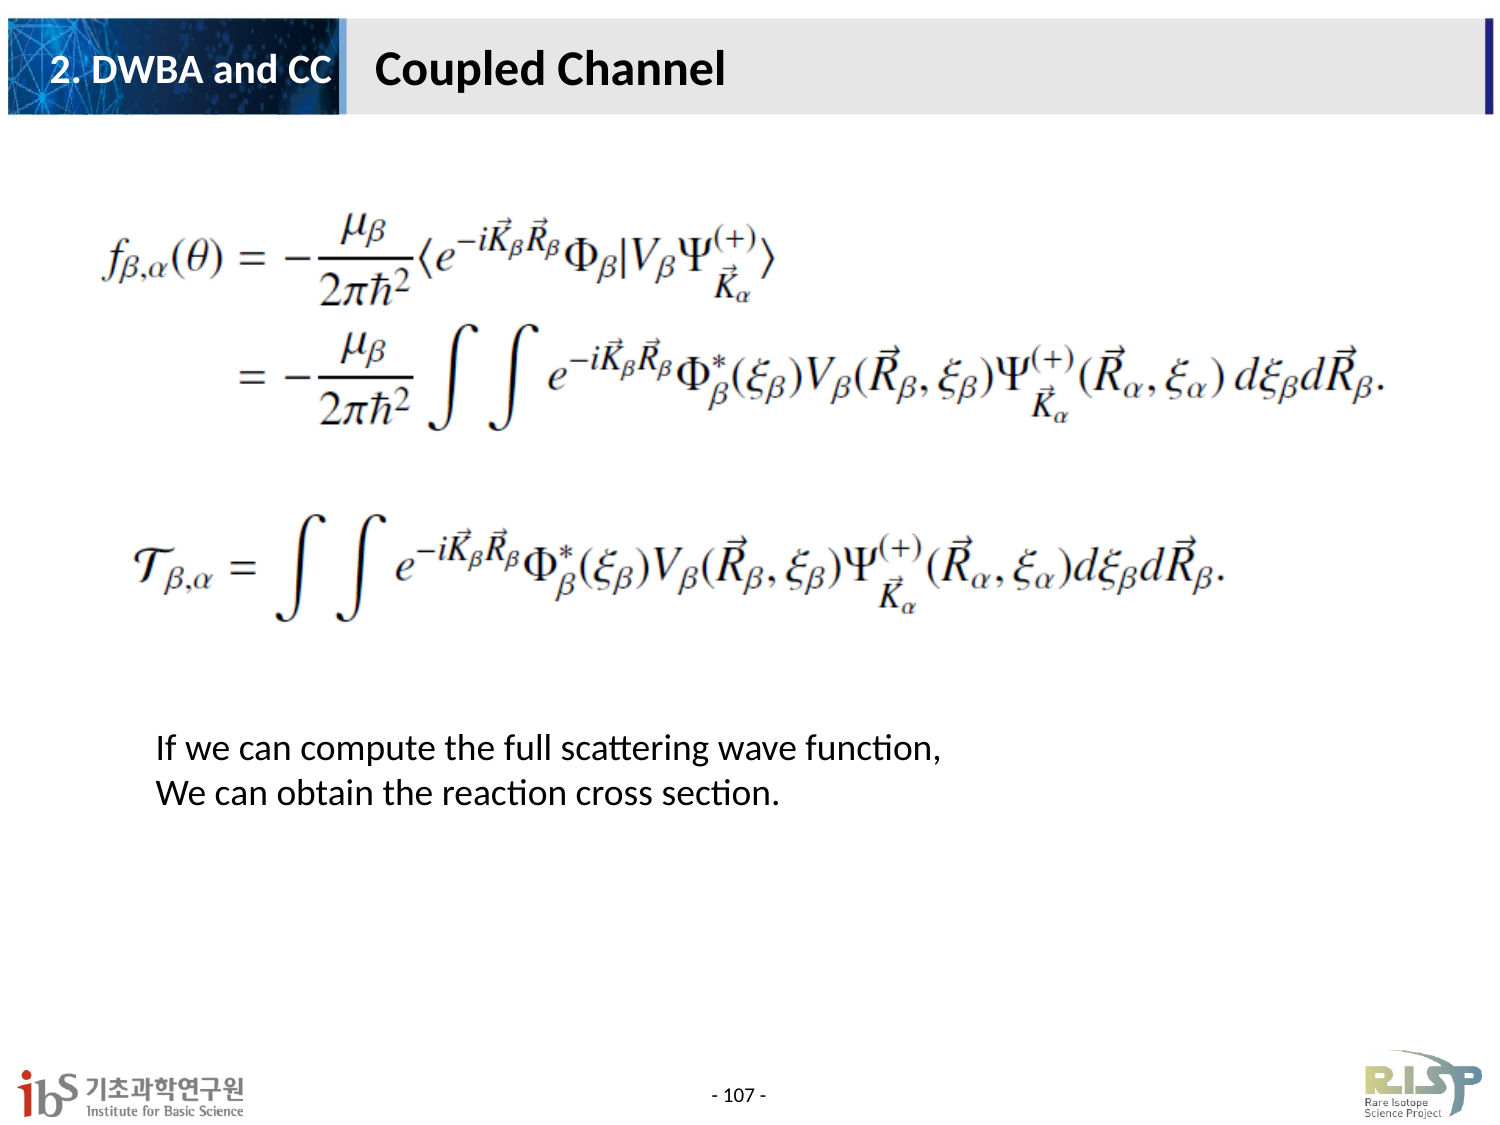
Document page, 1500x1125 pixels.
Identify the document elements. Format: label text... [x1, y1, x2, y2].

picture [2, 10, 1500, 130]
picture [76, 196, 1395, 456]
picture [1364, 1049, 1482, 1119]
picture [123, 491, 1232, 644]
picture [17, 1070, 243, 1117]
text_box If we can compute the full scattering wave function, We can obtain the reaction cross section. [140, 715, 958, 821]
